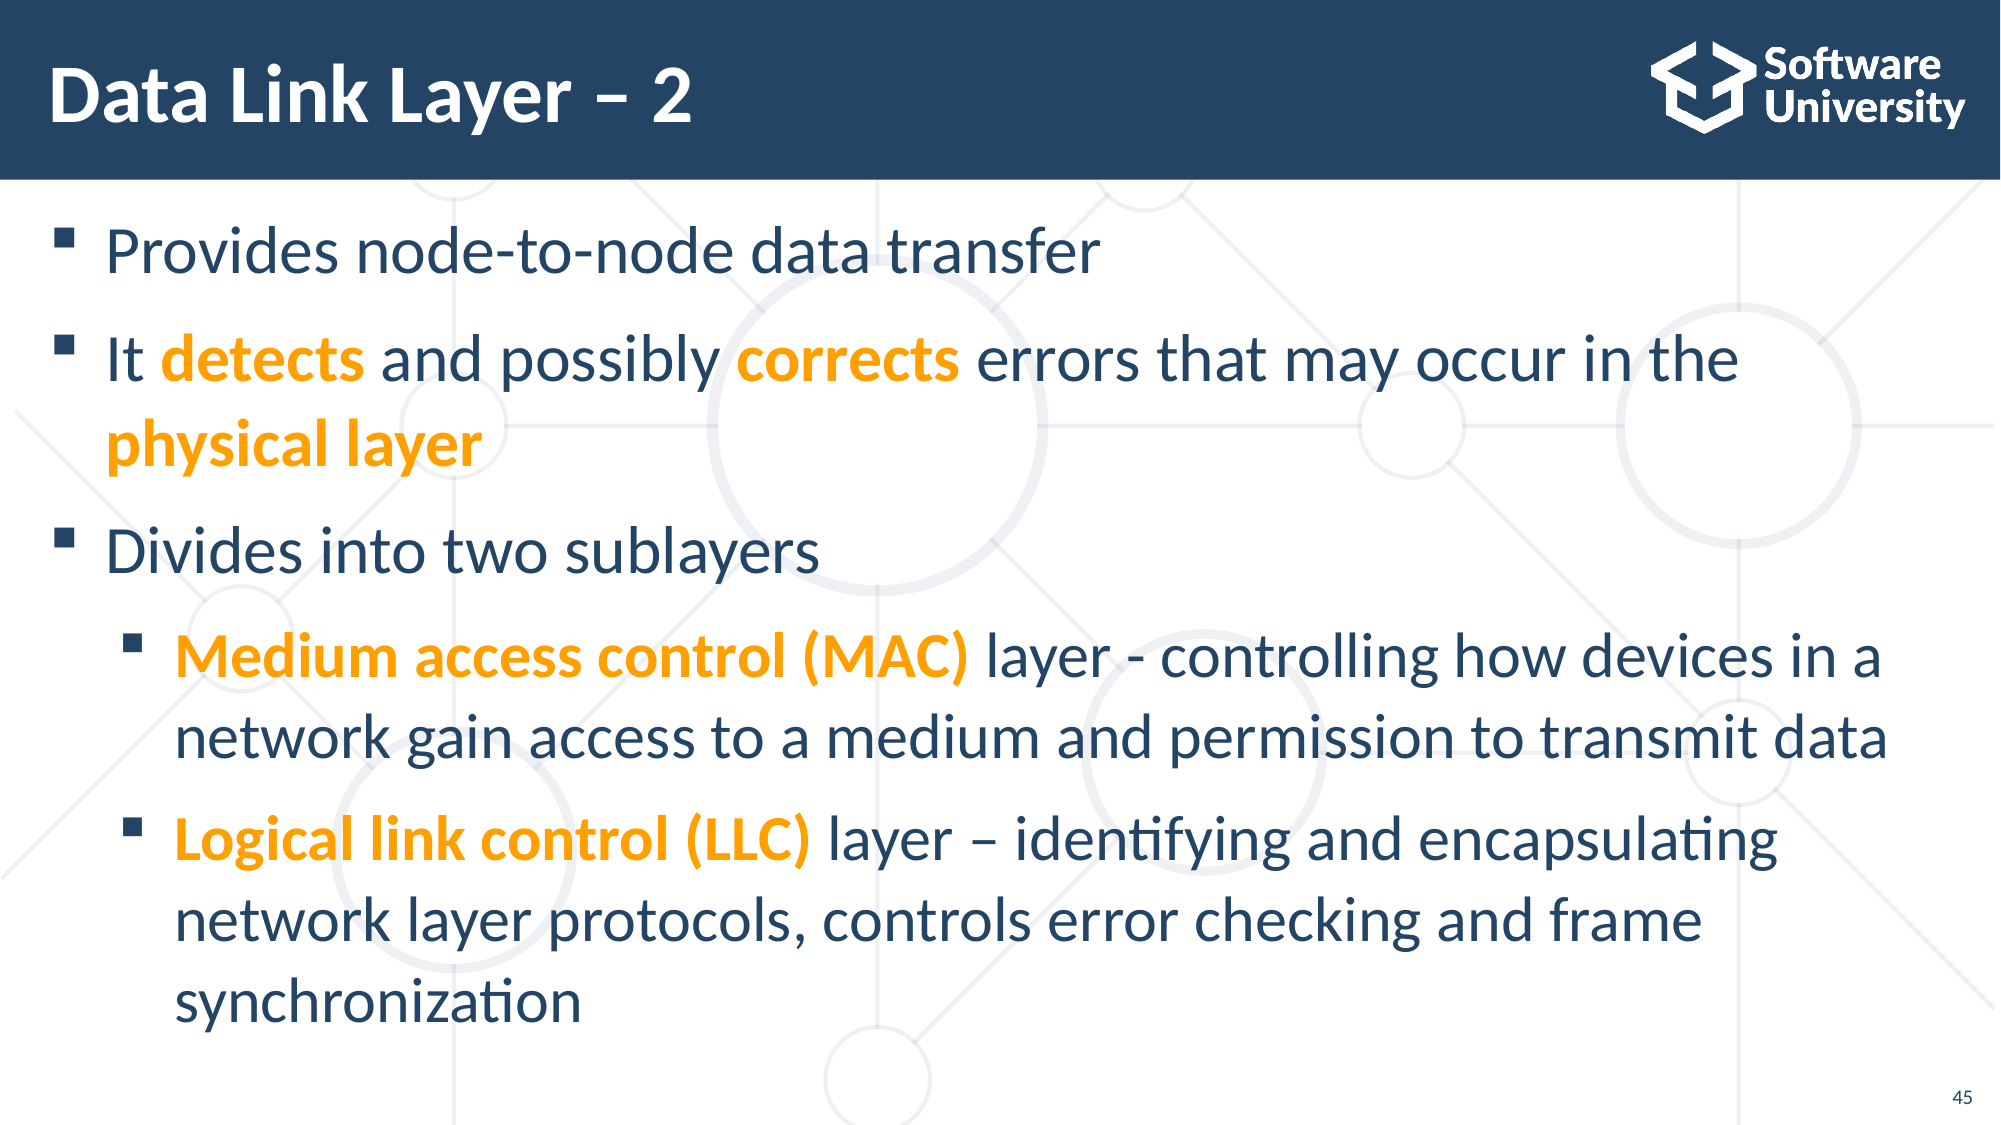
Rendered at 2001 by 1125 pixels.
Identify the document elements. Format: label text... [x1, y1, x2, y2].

title Data Link Layer – 2 [31, 16, 1625, 162]
slide_number 45 [1927, 1067, 1989, 1117]
list Provides node-to-node data transfer It detects and possibly corrects errors that may occur in the physical layer Divides into two sublayers Medium access control (MAC) layer - controlling how devices in a network gain access to a medium and permission to transmit data Logical link control (LLC) layer – identifying and encapsulating network layer protocols, controls error checking and frame synchronization [31, 196, 1970, 1101]
picture [1651, 41, 1966, 134]
